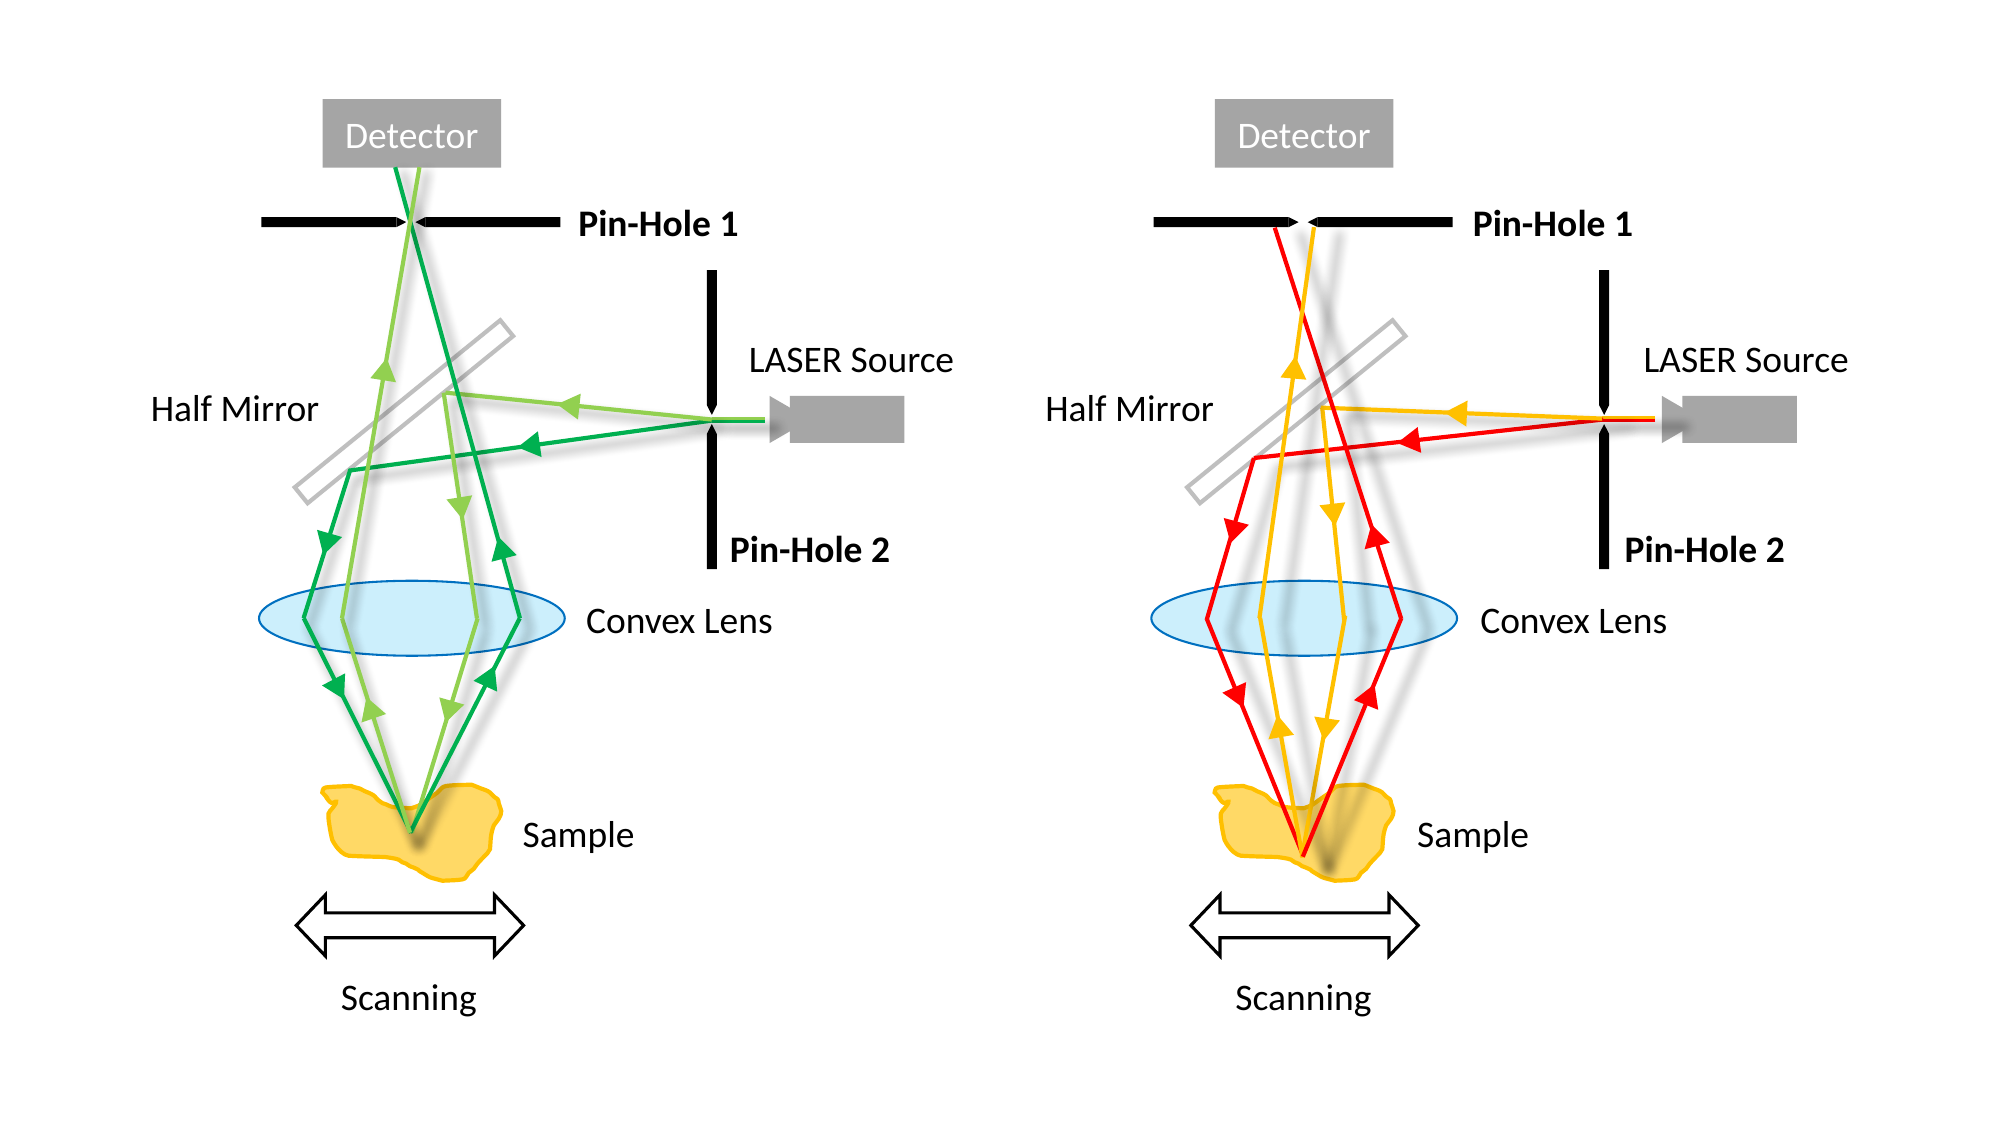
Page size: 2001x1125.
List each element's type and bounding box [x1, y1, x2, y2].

text_box [134, 99, 1866, 1026]
